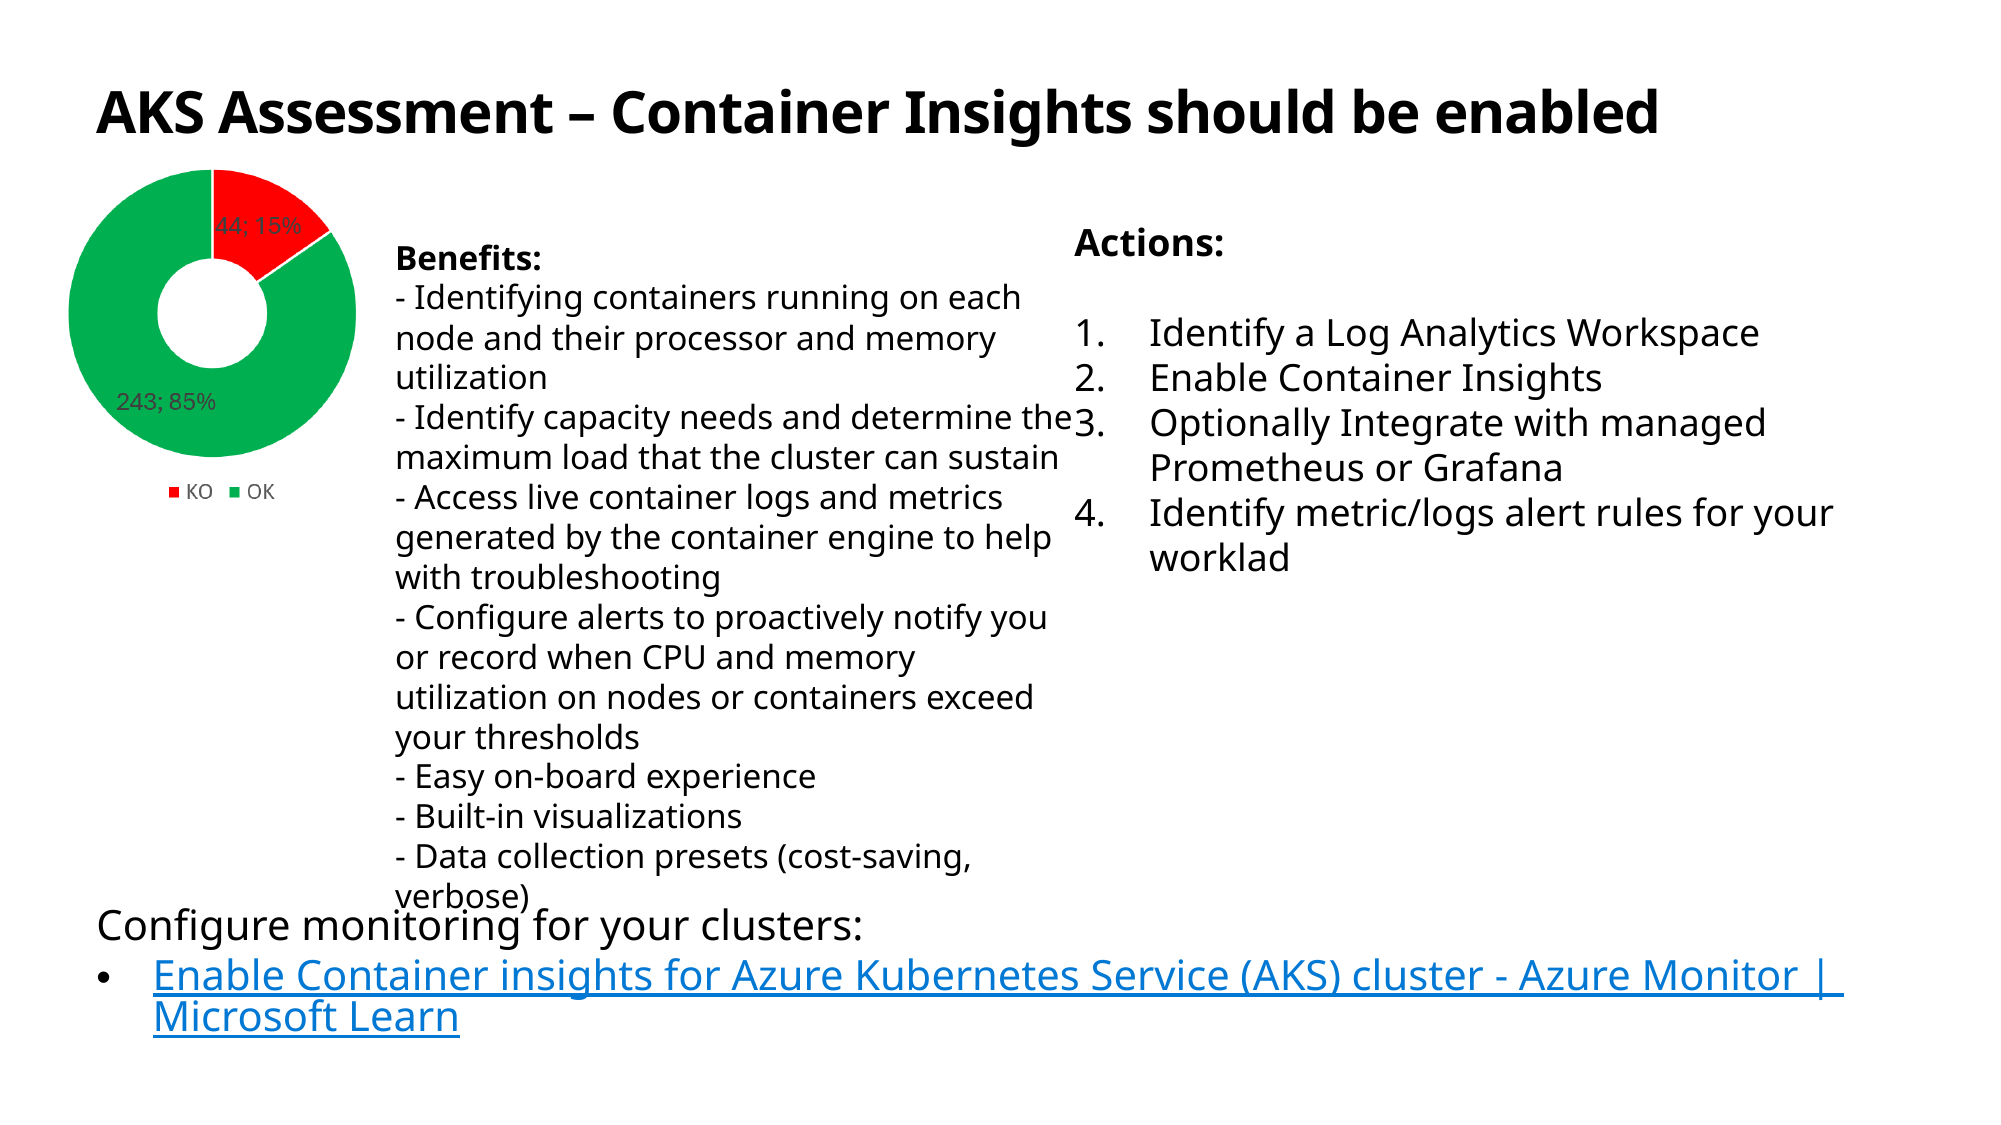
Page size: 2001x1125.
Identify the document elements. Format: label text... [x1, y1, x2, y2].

text_box Actions: Identify a Log Analytics Workspace Enable Container Insights Optionally Integrate with managed Prometheus or Grafana Identify metric/logs alert rules for your worklad [1074, 218, 1895, 579]
picture [58, 159, 371, 514]
text_box Benefits: - Identifying containers running on each node and their processor and memory utilization - Identify capacity needs and determine the maximum load that the cluster can sustain - Access live container logs and metrics generated by the container engine to help with troubleshooting - Configure alerts to proactively notify you or record when CPU and memory utilization on nodes or containers exceed your thresholds - Easy on-board experience - Built-in visualizations - Data collection presets (cost-saving, verbose) [394, 236, 1075, 916]
title AKS Assessment – Container Insights should be enabled [96, 75, 1904, 166]
text_box Configure monitoring for your clusters: Enable Container insights for Azure Kubernetes Service (AKS) cluster - Azure Monitor | Microsoft Learn [96, 898, 1867, 1006]
